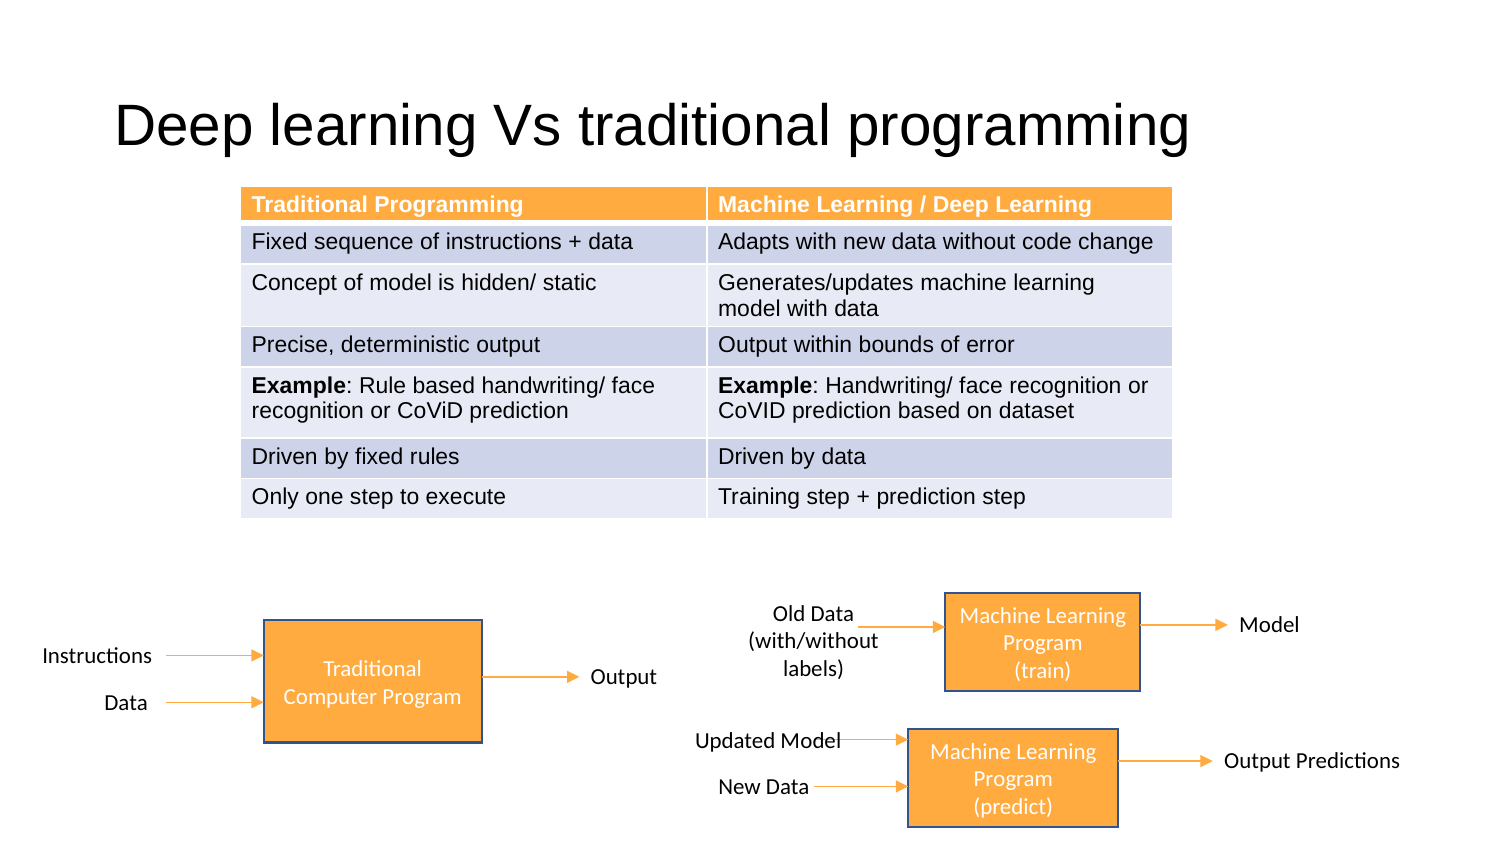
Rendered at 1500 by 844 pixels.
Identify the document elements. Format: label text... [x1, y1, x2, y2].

table_cell Example: Rule based handwriting/ face recognition or CoViD prediction [241, 368, 706, 437]
table_cell Driven by fixed rules [241, 439, 706, 478]
table_cell Example: Handwriting/ face recognition or CoVID prediction based on dataset [708, 368, 1172, 437]
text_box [736, 592, 1363, 691]
title Deep learning Vs traditional programming [103, 44, 1397, 208]
table_cell Only one step to execute [241, 479, 706, 518]
table_cell Adapts with new data without code change [708, 226, 1172, 263]
table_cell Training step + prediction step [708, 479, 1172, 518]
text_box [683, 719, 1421, 827]
table_cell Generates/updates machine learning model with data [708, 265, 1172, 326]
table_cell Driven by data [708, 439, 1172, 478]
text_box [30, 619, 708, 743]
table_cell Output within bounds of error [708, 327, 1172, 366]
table_cell Concept of model is hidden/ static [241, 265, 706, 326]
table_cell Precise, deterministic output [241, 327, 706, 366]
table_cell Fixed sequence of instructions + data [241, 226, 706, 263]
table_header Traditional Programming [241, 187, 706, 220]
table_header Machine Learning / Deep Learning [708, 187, 1172, 220]
